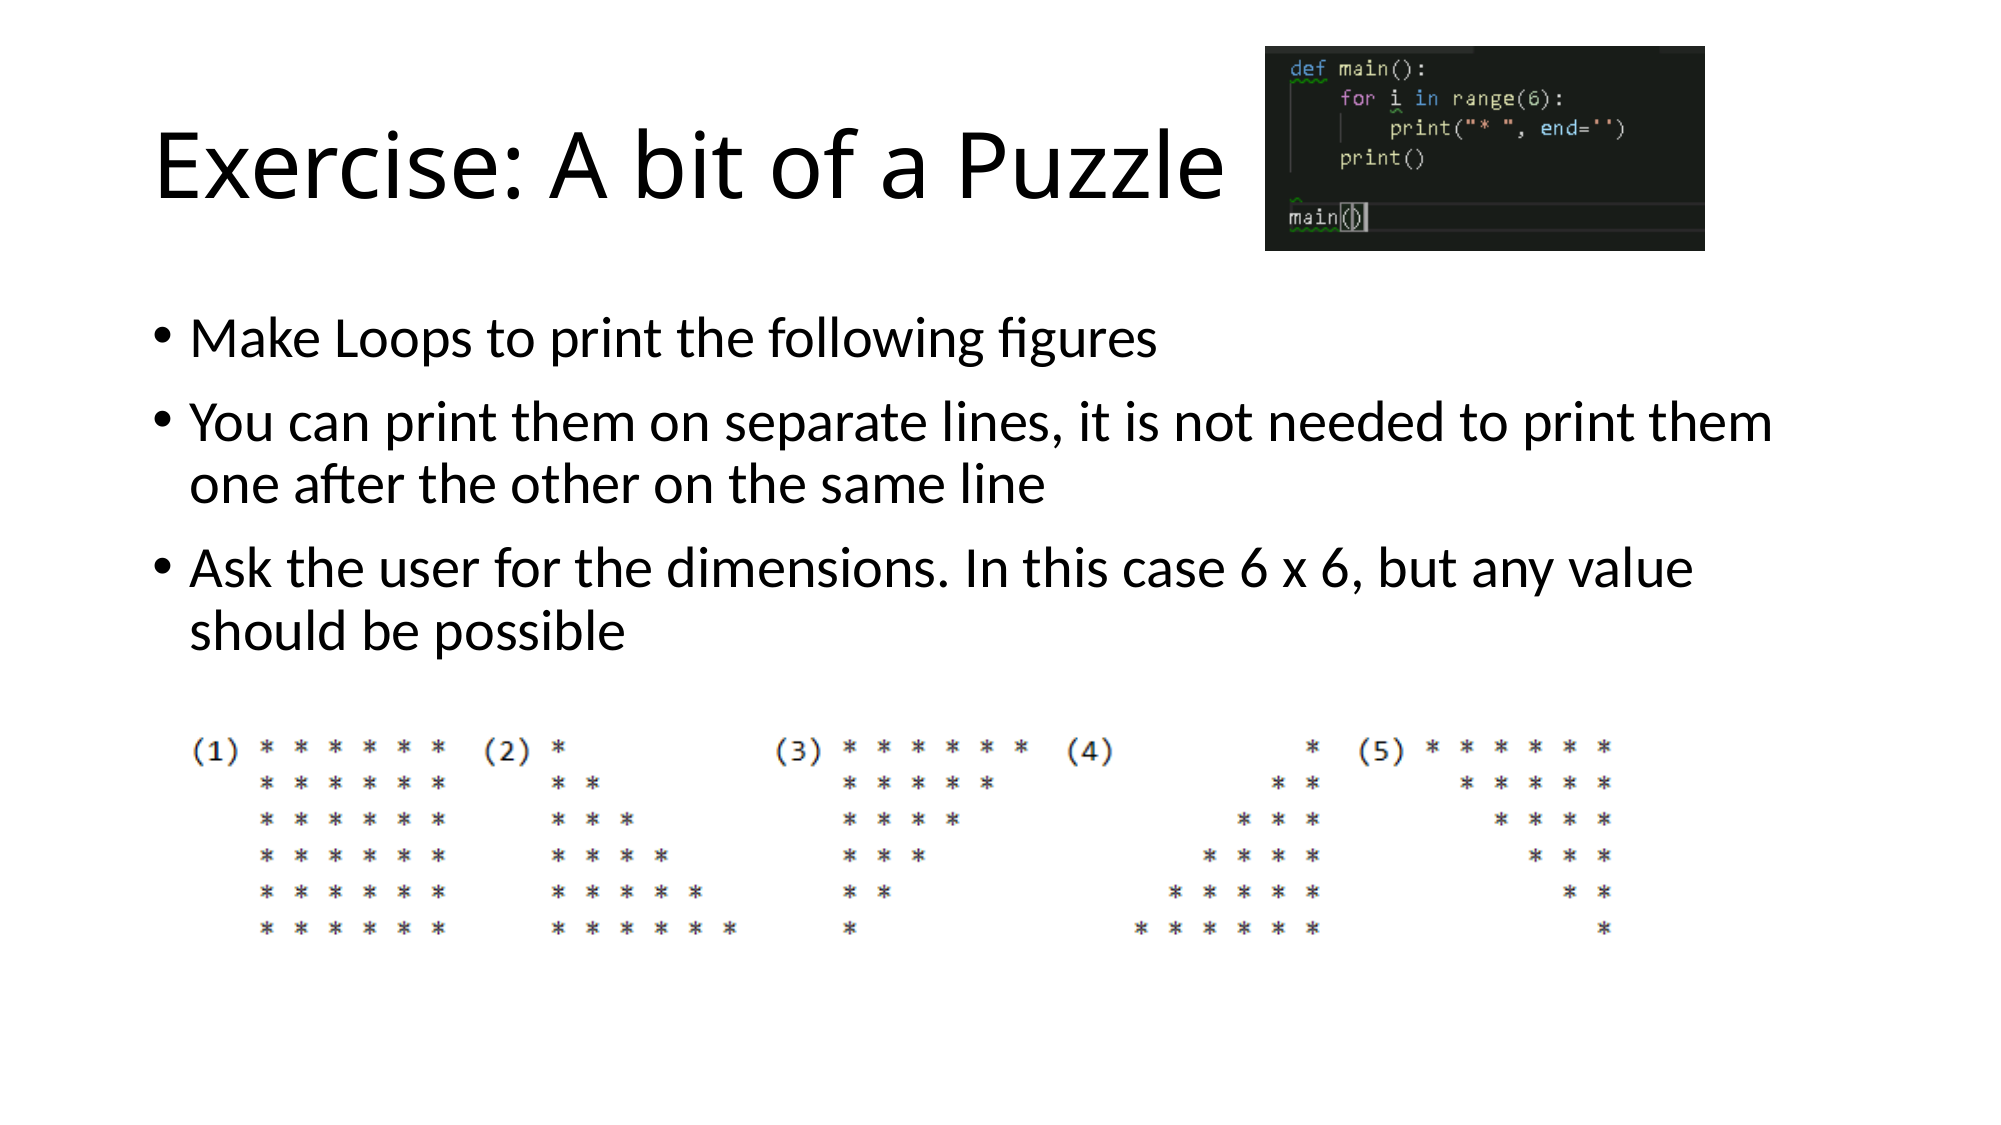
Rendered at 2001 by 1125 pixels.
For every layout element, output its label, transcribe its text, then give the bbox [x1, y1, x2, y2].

title Exercise: A bit of a Puzzle [137, 59, 1863, 278]
picture [1265, 45, 1705, 251]
picture [137, 694, 1718, 1000]
list Make Loops to print the following figures You can print them on separate lines, it is not needed to print them one after the other on the same line Ask the user for the dimensions. In this case 6 x 6, but any value should be possible [137, 299, 1863, 1014]
